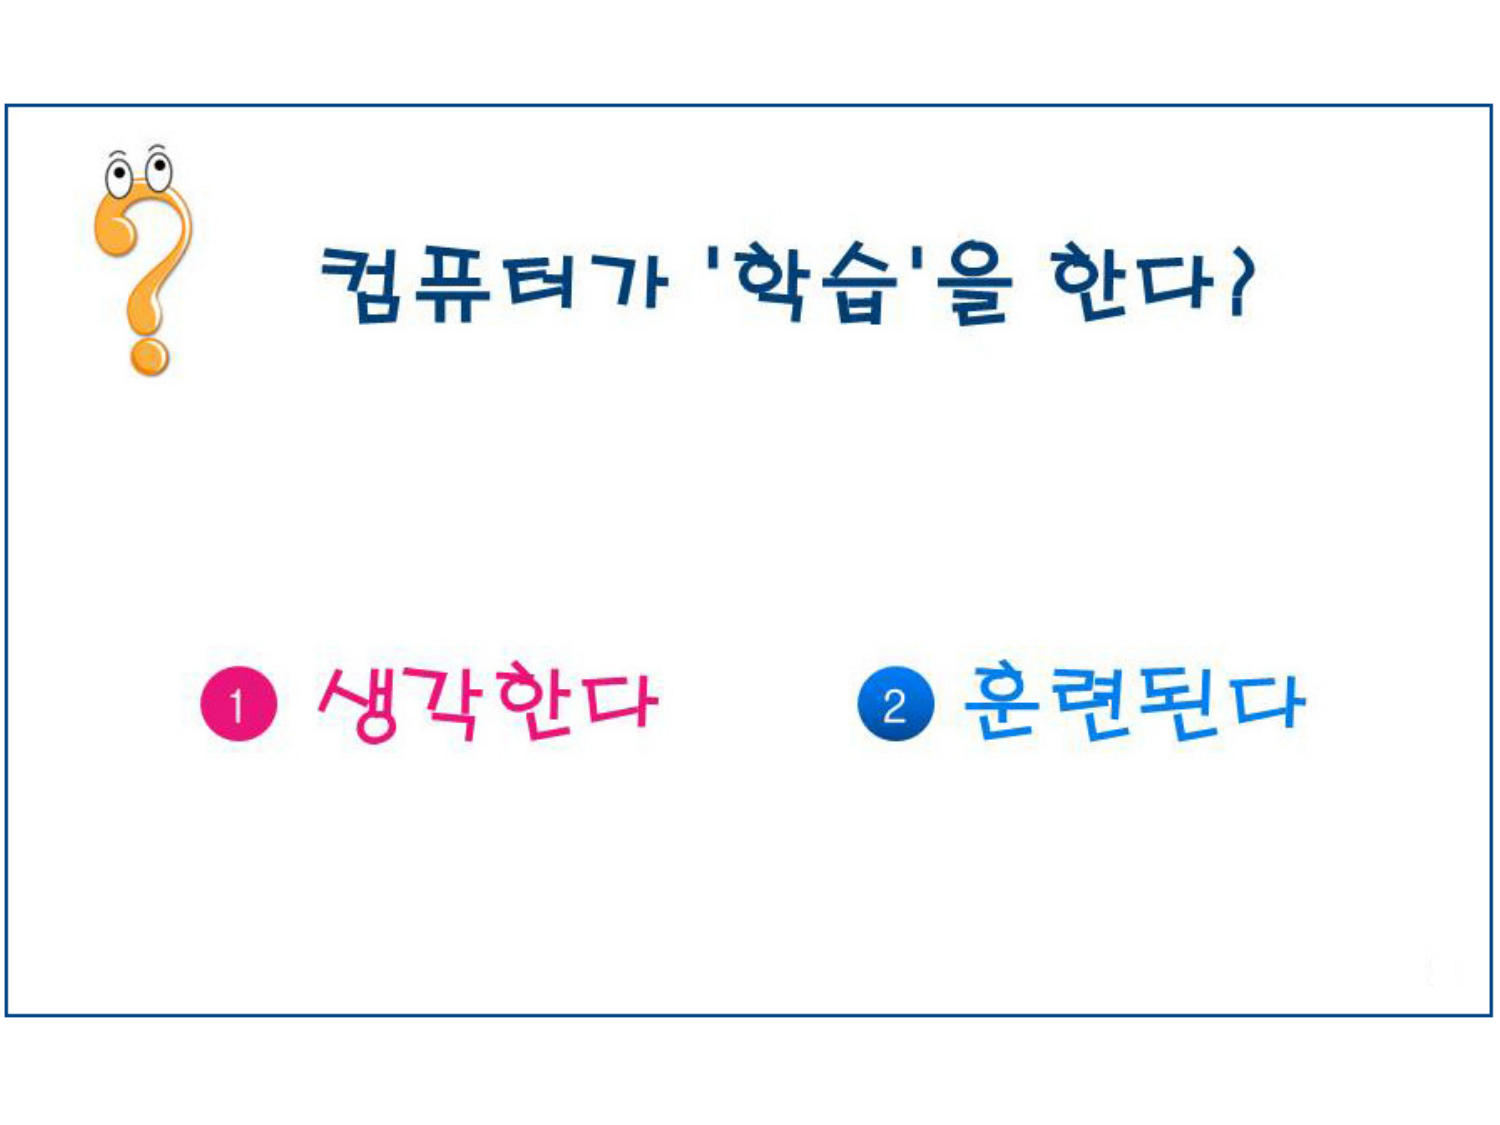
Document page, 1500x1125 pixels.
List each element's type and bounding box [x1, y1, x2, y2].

picture [0, 99, 1500, 1026]
